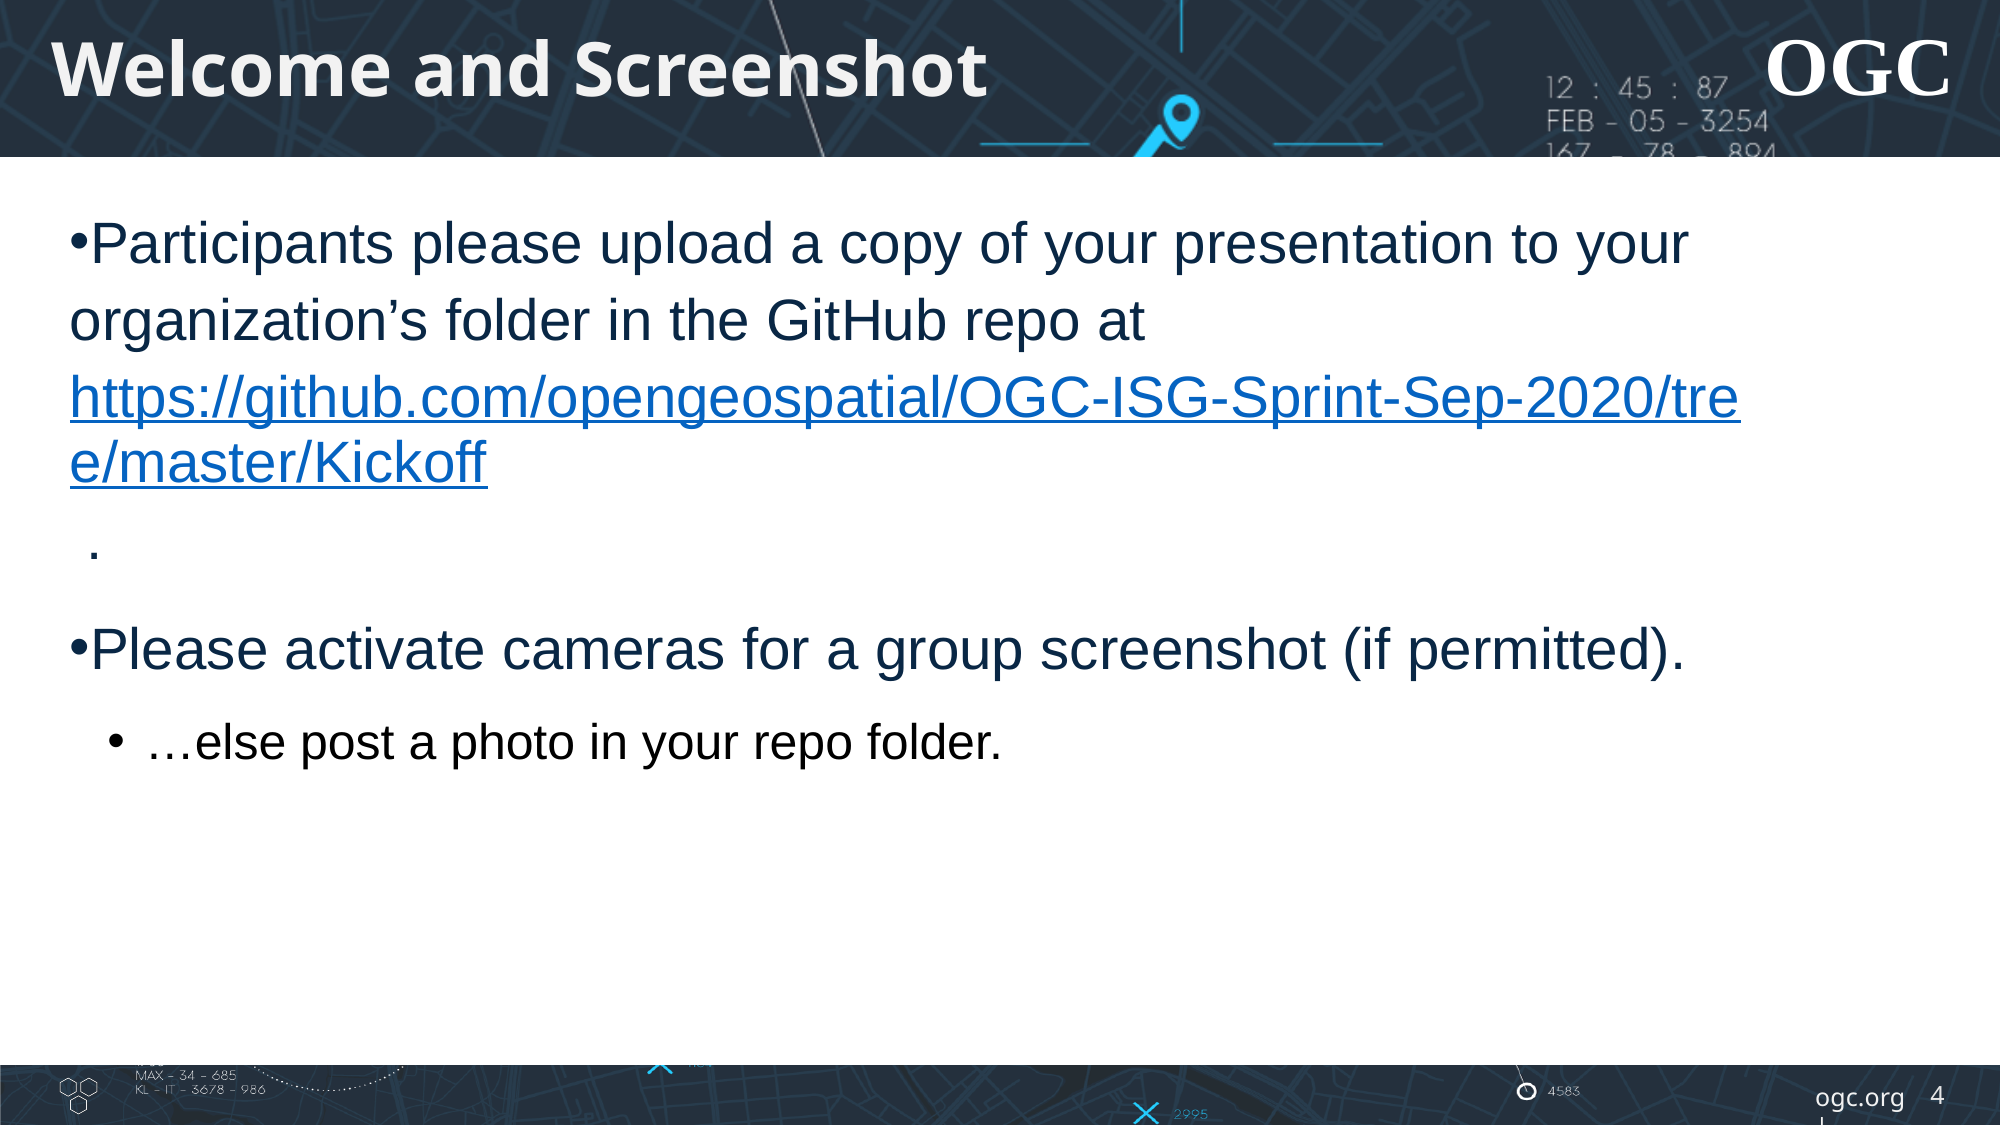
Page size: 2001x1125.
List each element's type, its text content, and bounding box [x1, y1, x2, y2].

slide_number 4 [1772, 1073, 1960, 1121]
picture [51, 1069, 106, 1123]
title Welcome and Screenshot [36, 9, 1762, 135]
list Participants please upload a copy of your presentation to your organization’s folder in the GitHub repo at https://github.com/opengeospatial/OGC-ISG-Sprint-Sep-2020/tree/master/Kickoff . Please activate cameras for a group screenshot (if permitted). …else post a photo in your repo folder. [54, 190, 1780, 905]
